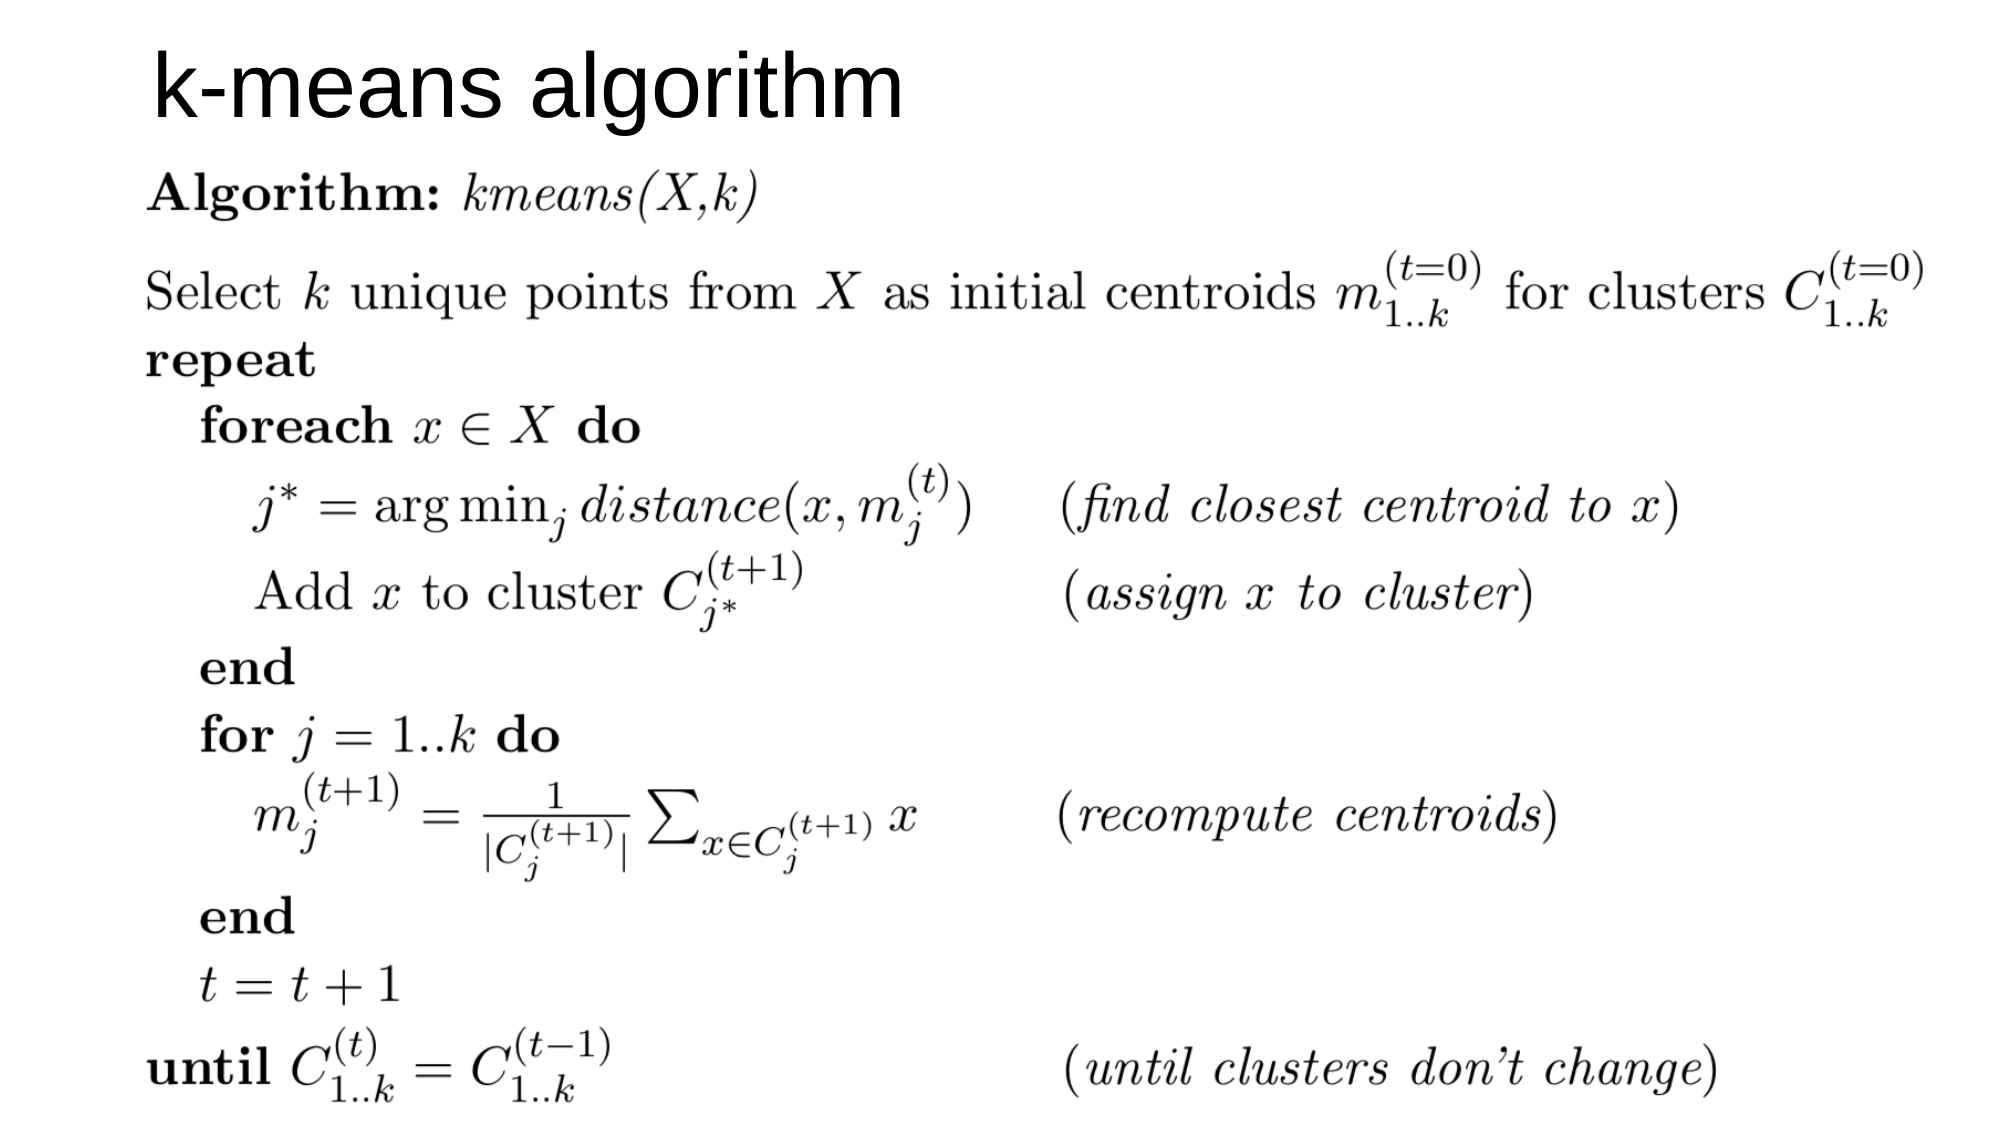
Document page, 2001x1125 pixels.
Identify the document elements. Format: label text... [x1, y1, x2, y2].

title k-means algorithm [137, 0, 1863, 159]
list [137, 159, 1936, 1125]
